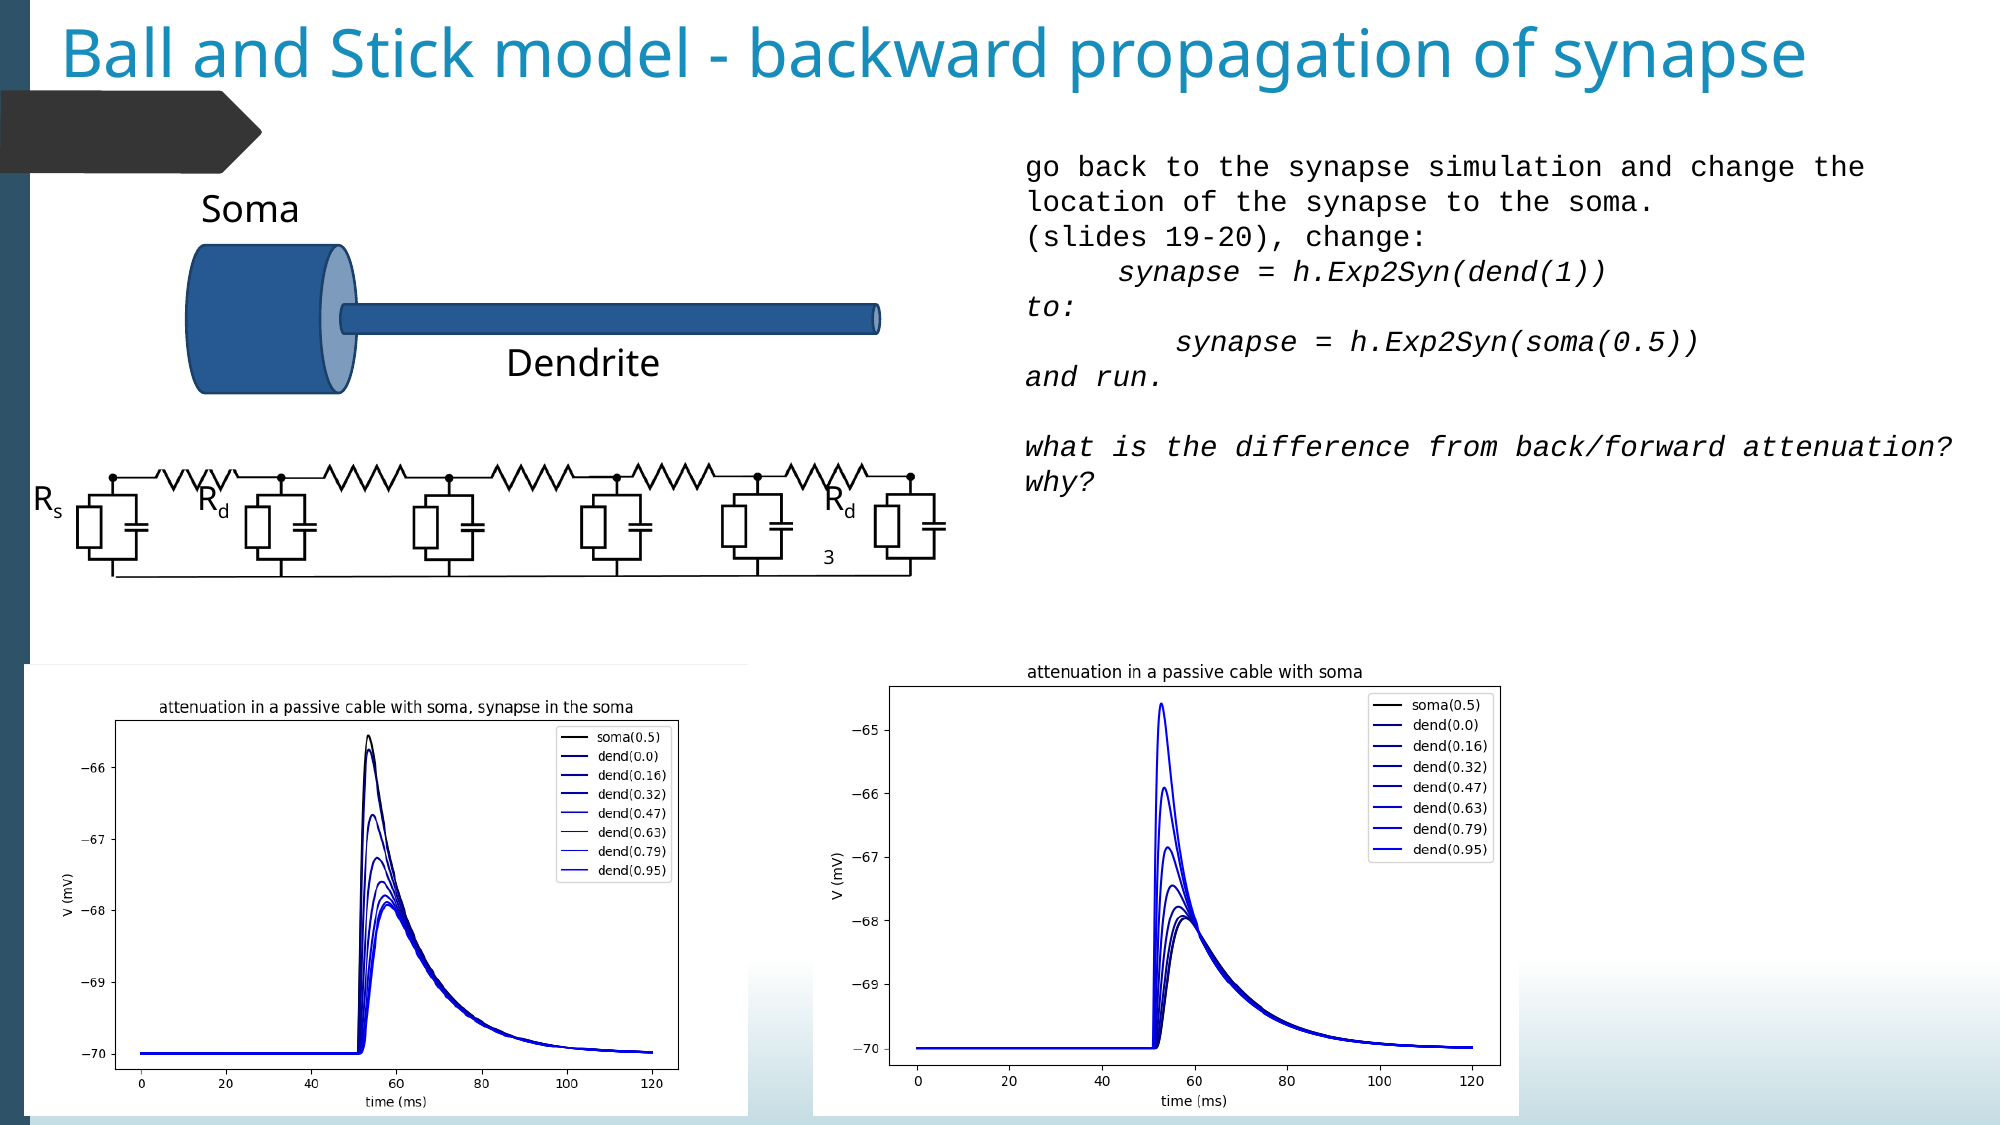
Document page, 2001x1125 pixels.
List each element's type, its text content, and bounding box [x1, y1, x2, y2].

title Ball and Stick model - backward propagation of synapse [45, 3, 1986, 148]
text_box Rs [17, 469, 71, 526]
picture [76, 404, 1007, 640]
text_box Dendrite [490, 331, 699, 393]
text_box go back to the synapse simulation and change the location of the synapse to the soma. (slides 19-20), change: synapse = h.Exp2Syn(dend(1)) to: synapse = h.Exp2Syn(soma(0.5)) and run. what is the difference from back/forward attenuation? why? [1010, 104, 2000, 544]
text_box [186, 245, 357, 394]
picture [24, 664, 748, 1116]
text_box [340, 304, 880, 334]
picture [812, 651, 1519, 1116]
text_box Soma [186, 177, 341, 238]
